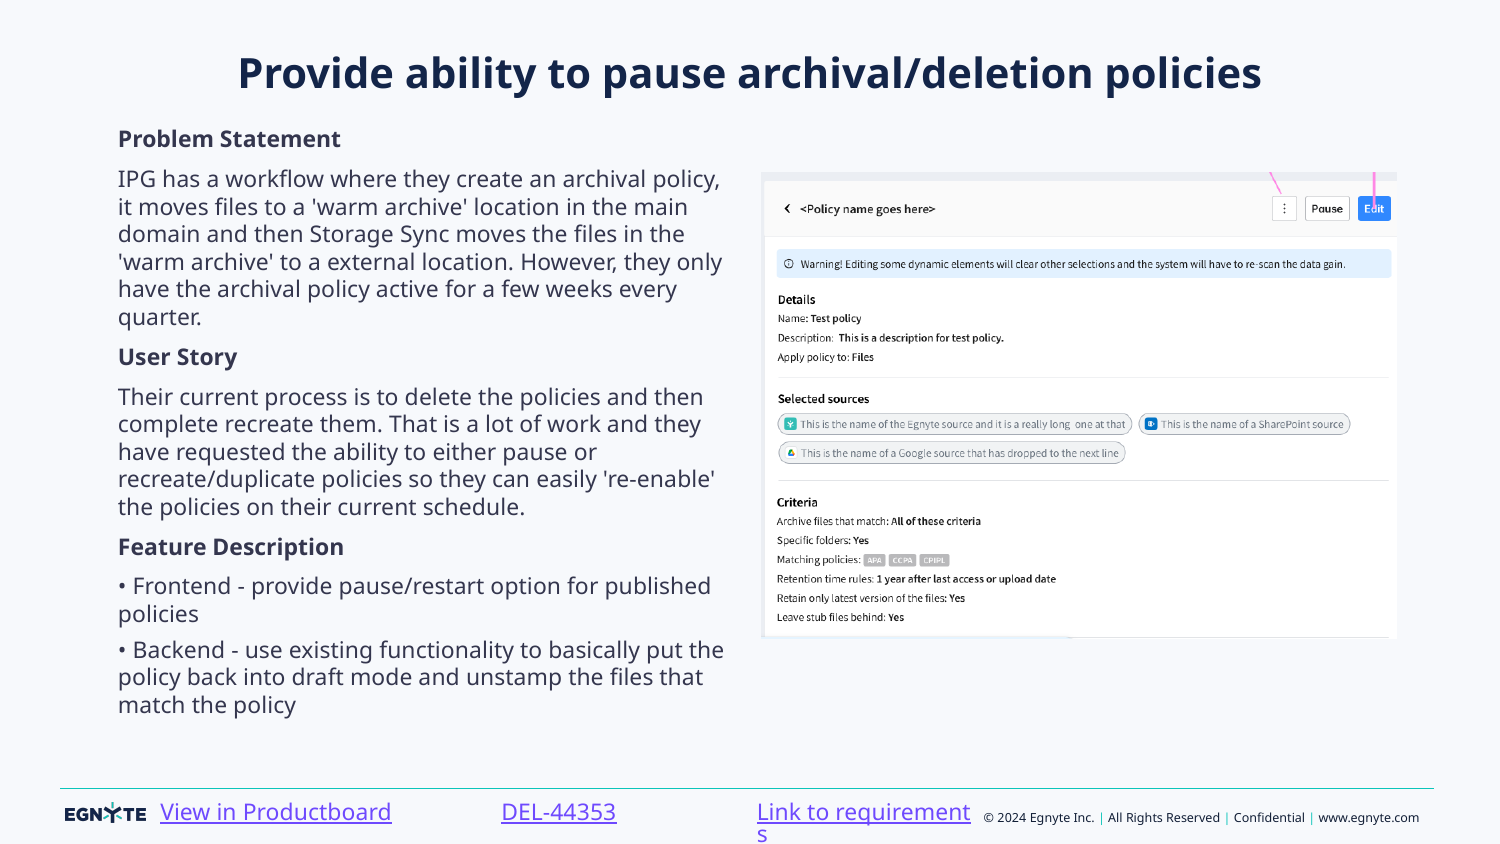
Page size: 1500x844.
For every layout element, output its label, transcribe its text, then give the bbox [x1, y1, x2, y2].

list Link to requirements [742, 790, 997, 835]
list Problem Statement IPG has a workflow where they create an archival policy, it moves files to a 'warm archive' location in the main domain and then Storage Sync moves the files in the 'warm archive' to a external location. However, they only have the archival policy active for a few weeks every quarter. User Story Their current process is to delete the policies and then complete recreate them. That is a lot of work and they have requested the ability to either pause or recreate/duplicate policies so they can easily 're-enable' the policies on their current schedule. Feature Description • Frontend - provide pause/restart option for published policies • Backend - use existing functionality to basically put the policy back into draft mode and unstamp the files that match the policy [103, 117, 741, 693]
list View in Productboard [145, 790, 486, 835]
picture [761, 119, 1397, 693]
title Provide ability to pause archival/deletion policies [103, 44, 1397, 106]
list DEL-44353 [486, 790, 741, 835]
picture [65, 802, 145, 823]
